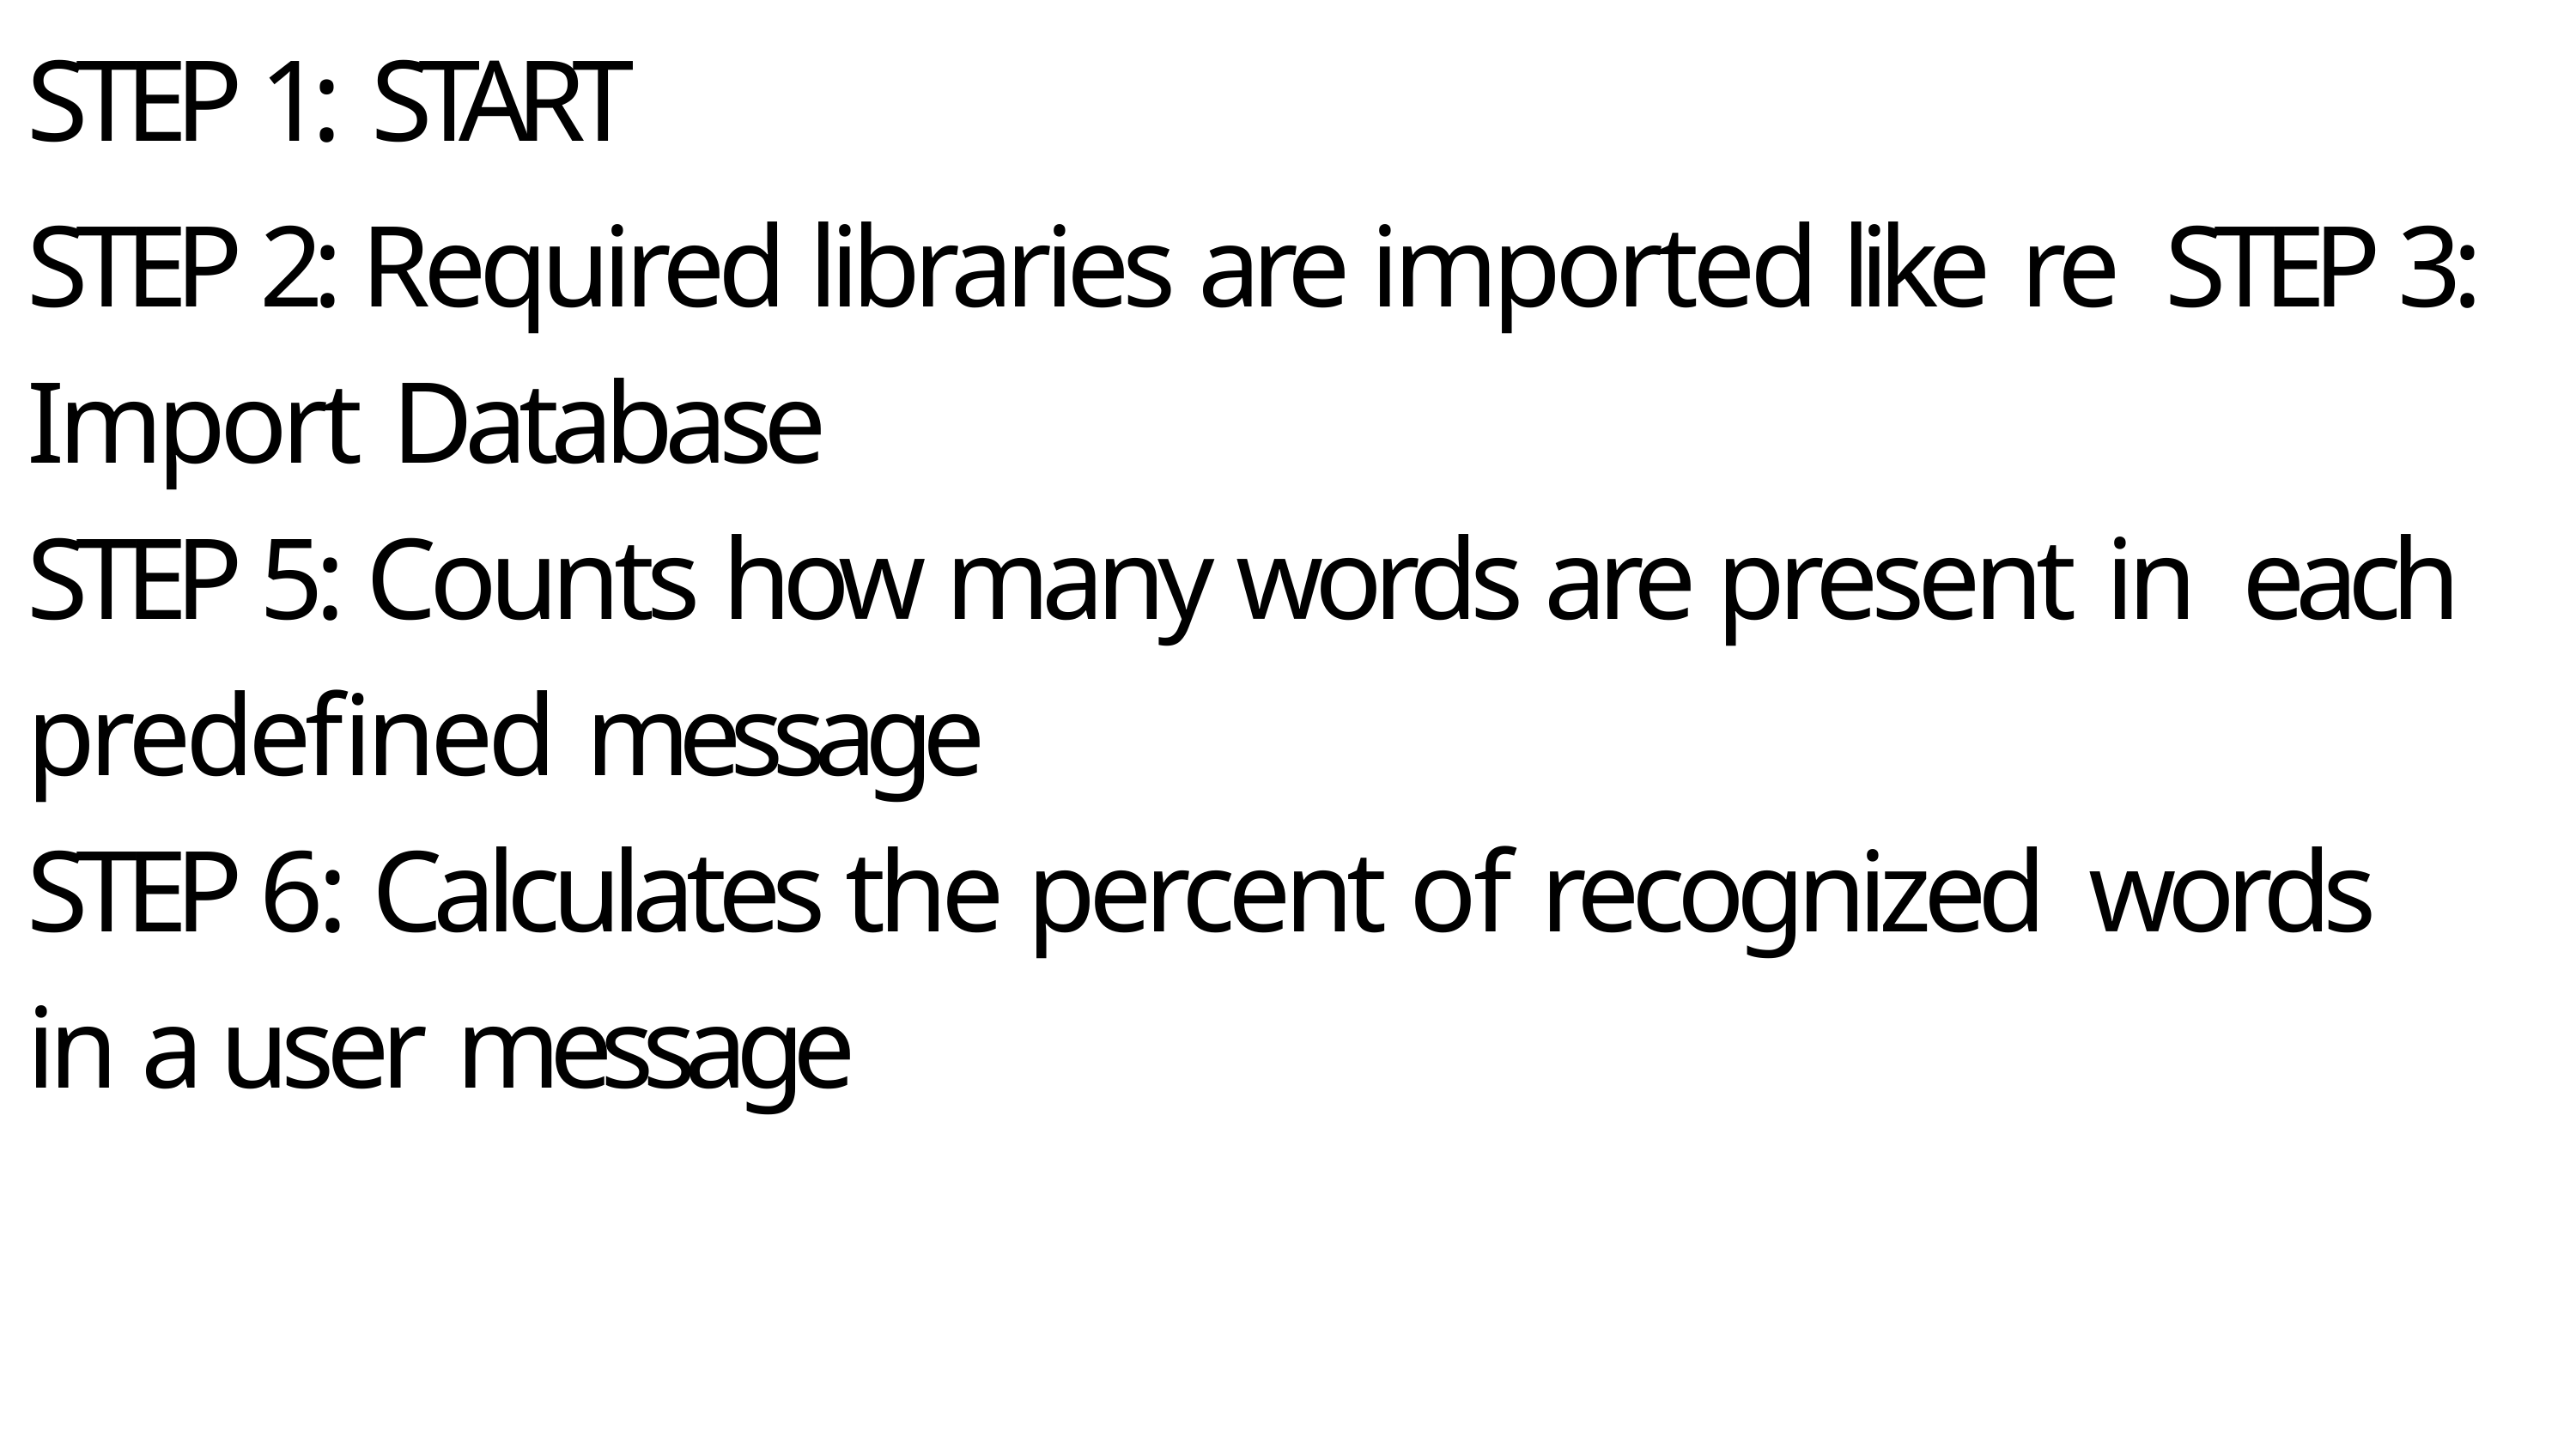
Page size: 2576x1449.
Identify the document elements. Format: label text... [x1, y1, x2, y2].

text_box STEP 1: START STEP 2: Required libraries are imported like re STEP 3: Import Database STEP 5: Counts how many words are present in each predefined message STEP 6: Calculates the percent of recognized words in a user message [25, 5, 2549, 1111]
